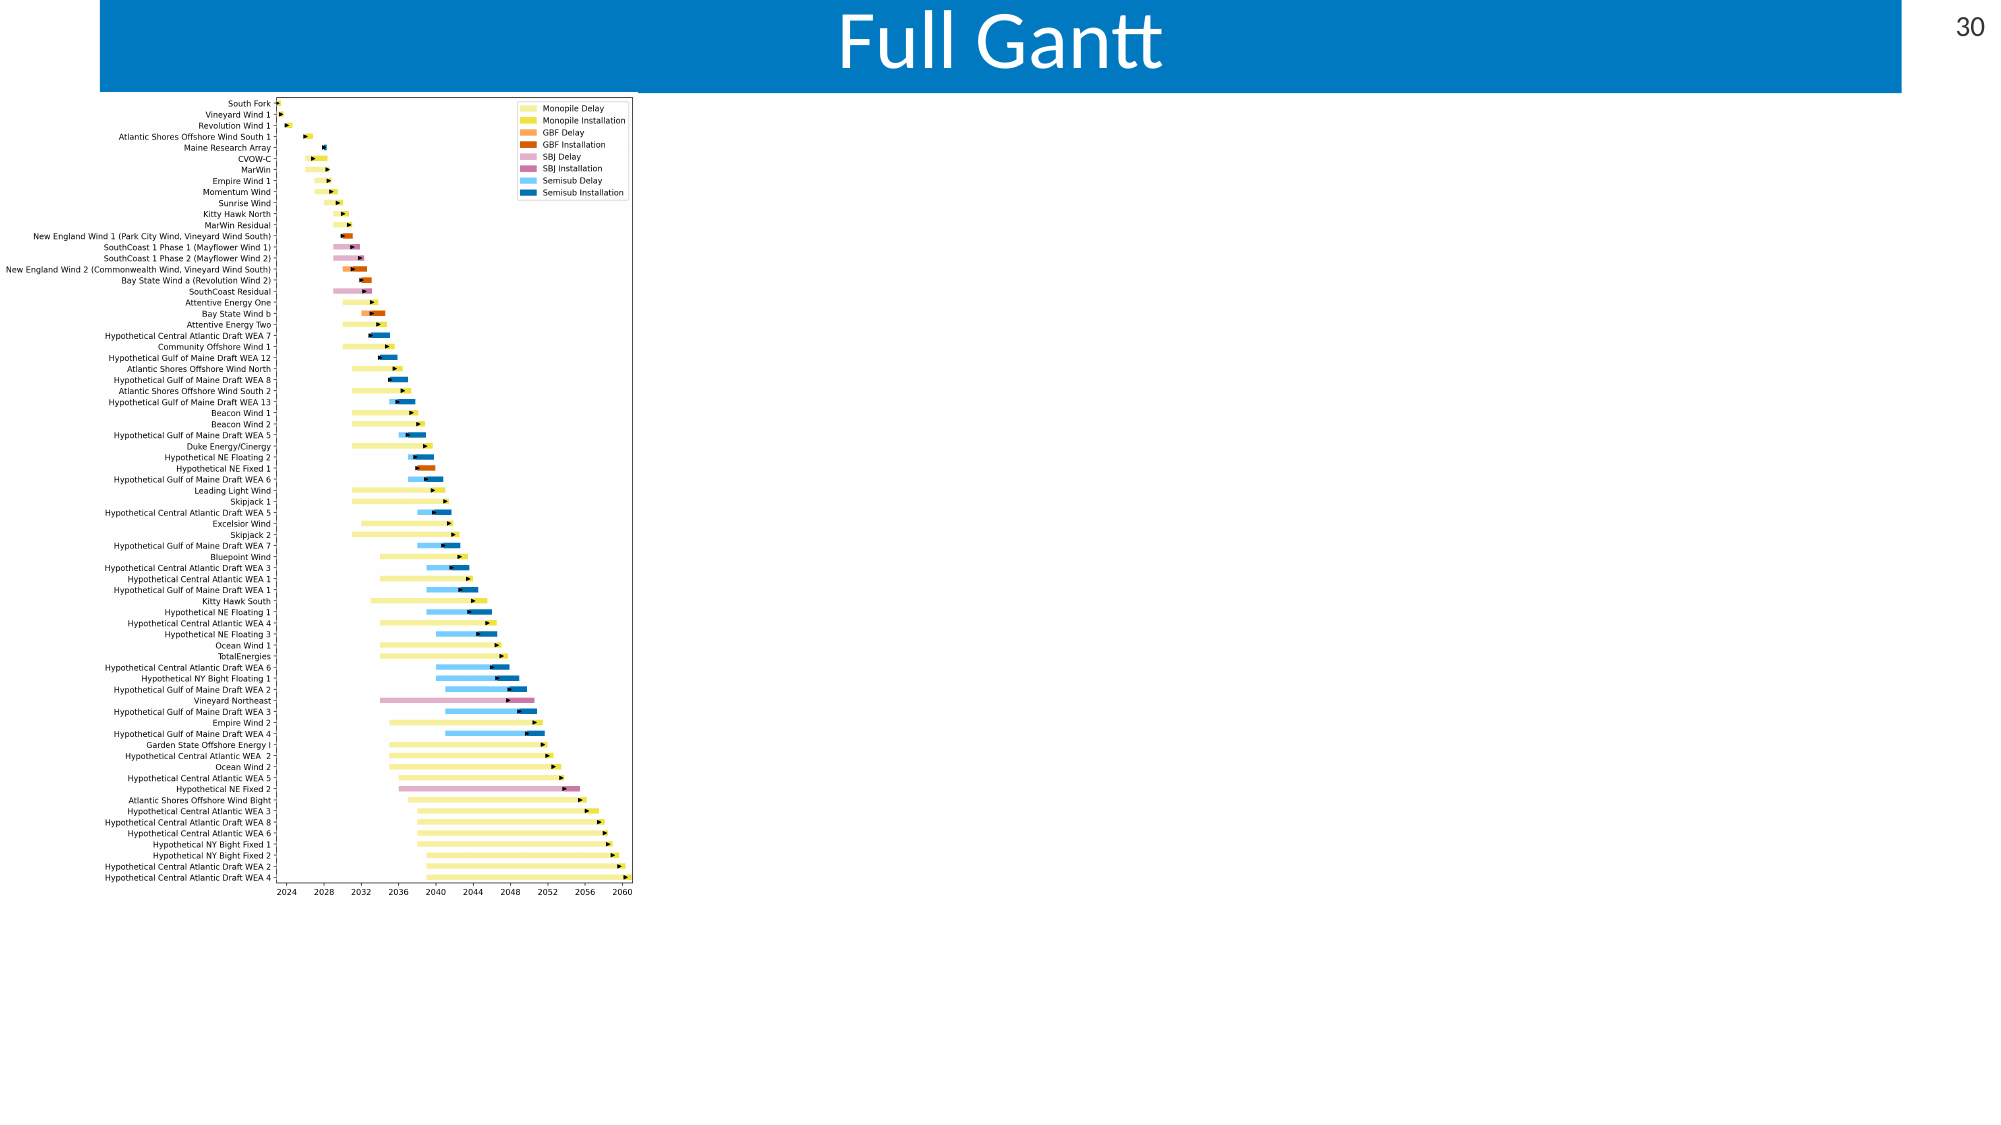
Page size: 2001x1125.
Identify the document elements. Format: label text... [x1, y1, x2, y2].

picture [0, 92, 638, 903]
title Full Gantt [99, 0, 1902, 94]
